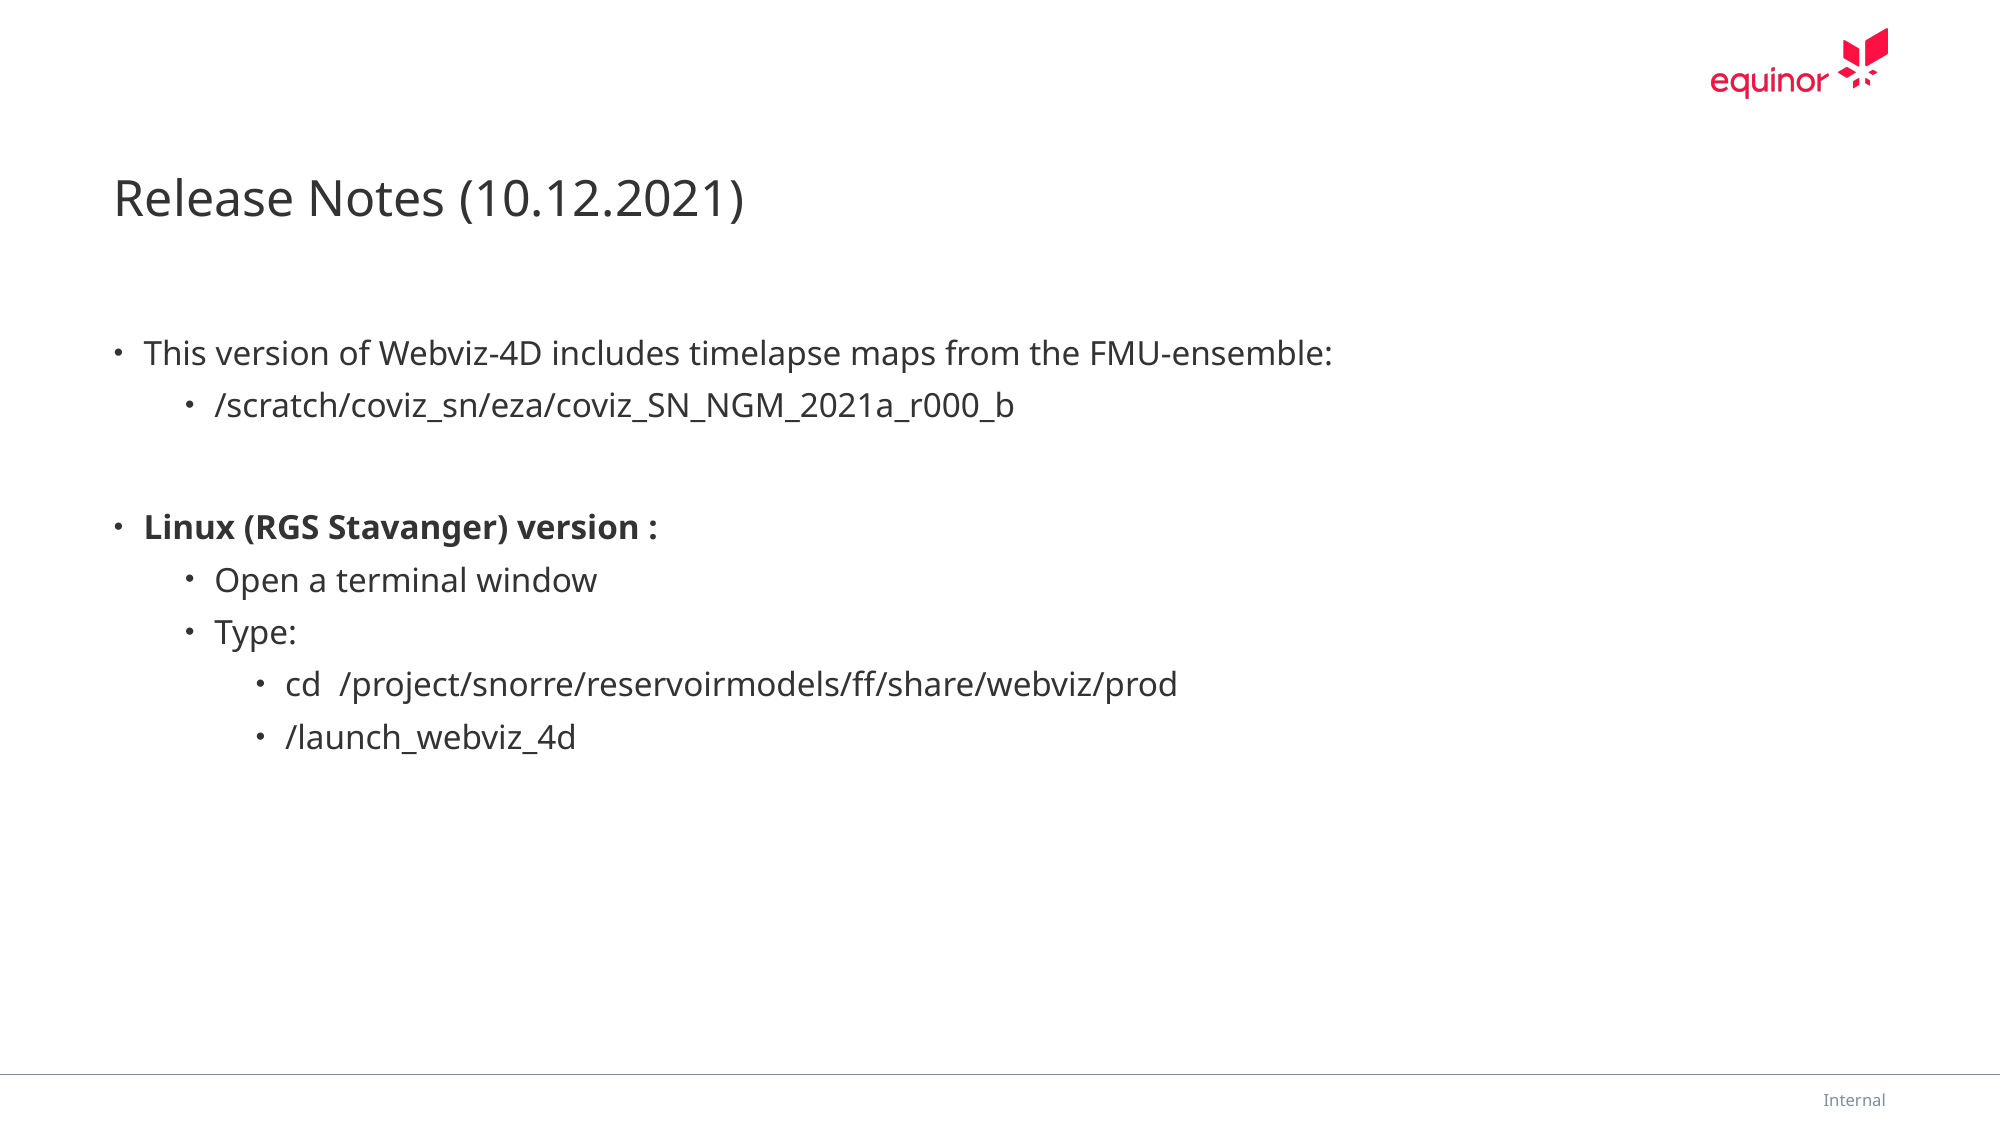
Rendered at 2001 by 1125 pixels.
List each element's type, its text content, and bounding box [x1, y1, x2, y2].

picture [1711, 28, 1888, 99]
list This version of Webviz-4D includes timelapse maps from the FMU-ensemble: /scratch/coviz_sn/eza/coviz_SN_NGM_2021a_r000_b Linux (RGS Stavanger) version : Open a terminal window Type: cd /project/snorre/reservoirmodels/ff/share/webviz/prod /launch_webviz_4d [114, 332, 1886, 1024]
title Release Notes (10.12.2021) [114, 131, 1886, 321]
